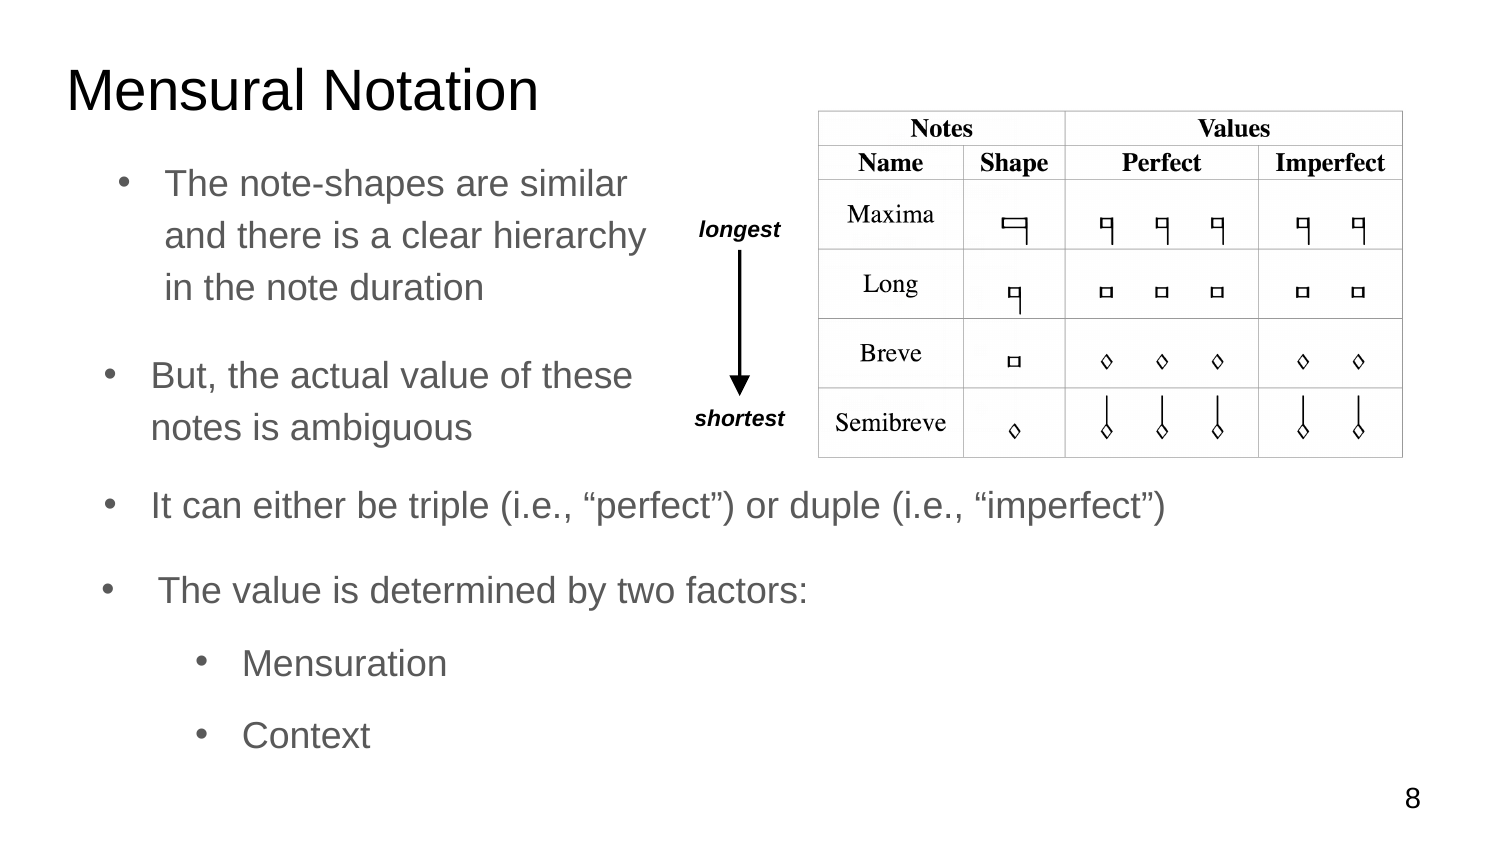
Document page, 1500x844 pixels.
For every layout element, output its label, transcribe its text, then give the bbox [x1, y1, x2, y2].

picture [816, 108, 1407, 460]
title Mensural Notation [51, 36, 1449, 131]
list The note-shapes are similar and there is a clear hierarchy in the note duration [64, 137, 663, 319]
text_box The value is determined by two factors: Mensuration Context [67, 544, 1393, 793]
slide_number 8 [1389, 764, 1480, 830]
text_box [677, 206, 802, 440]
list It can either be triple (i.e., “perfect”) or duple (i.e., “imperfect”) [51, 459, 1449, 524]
list But, the actual value of these notes is ambiguous [51, 329, 649, 448]
